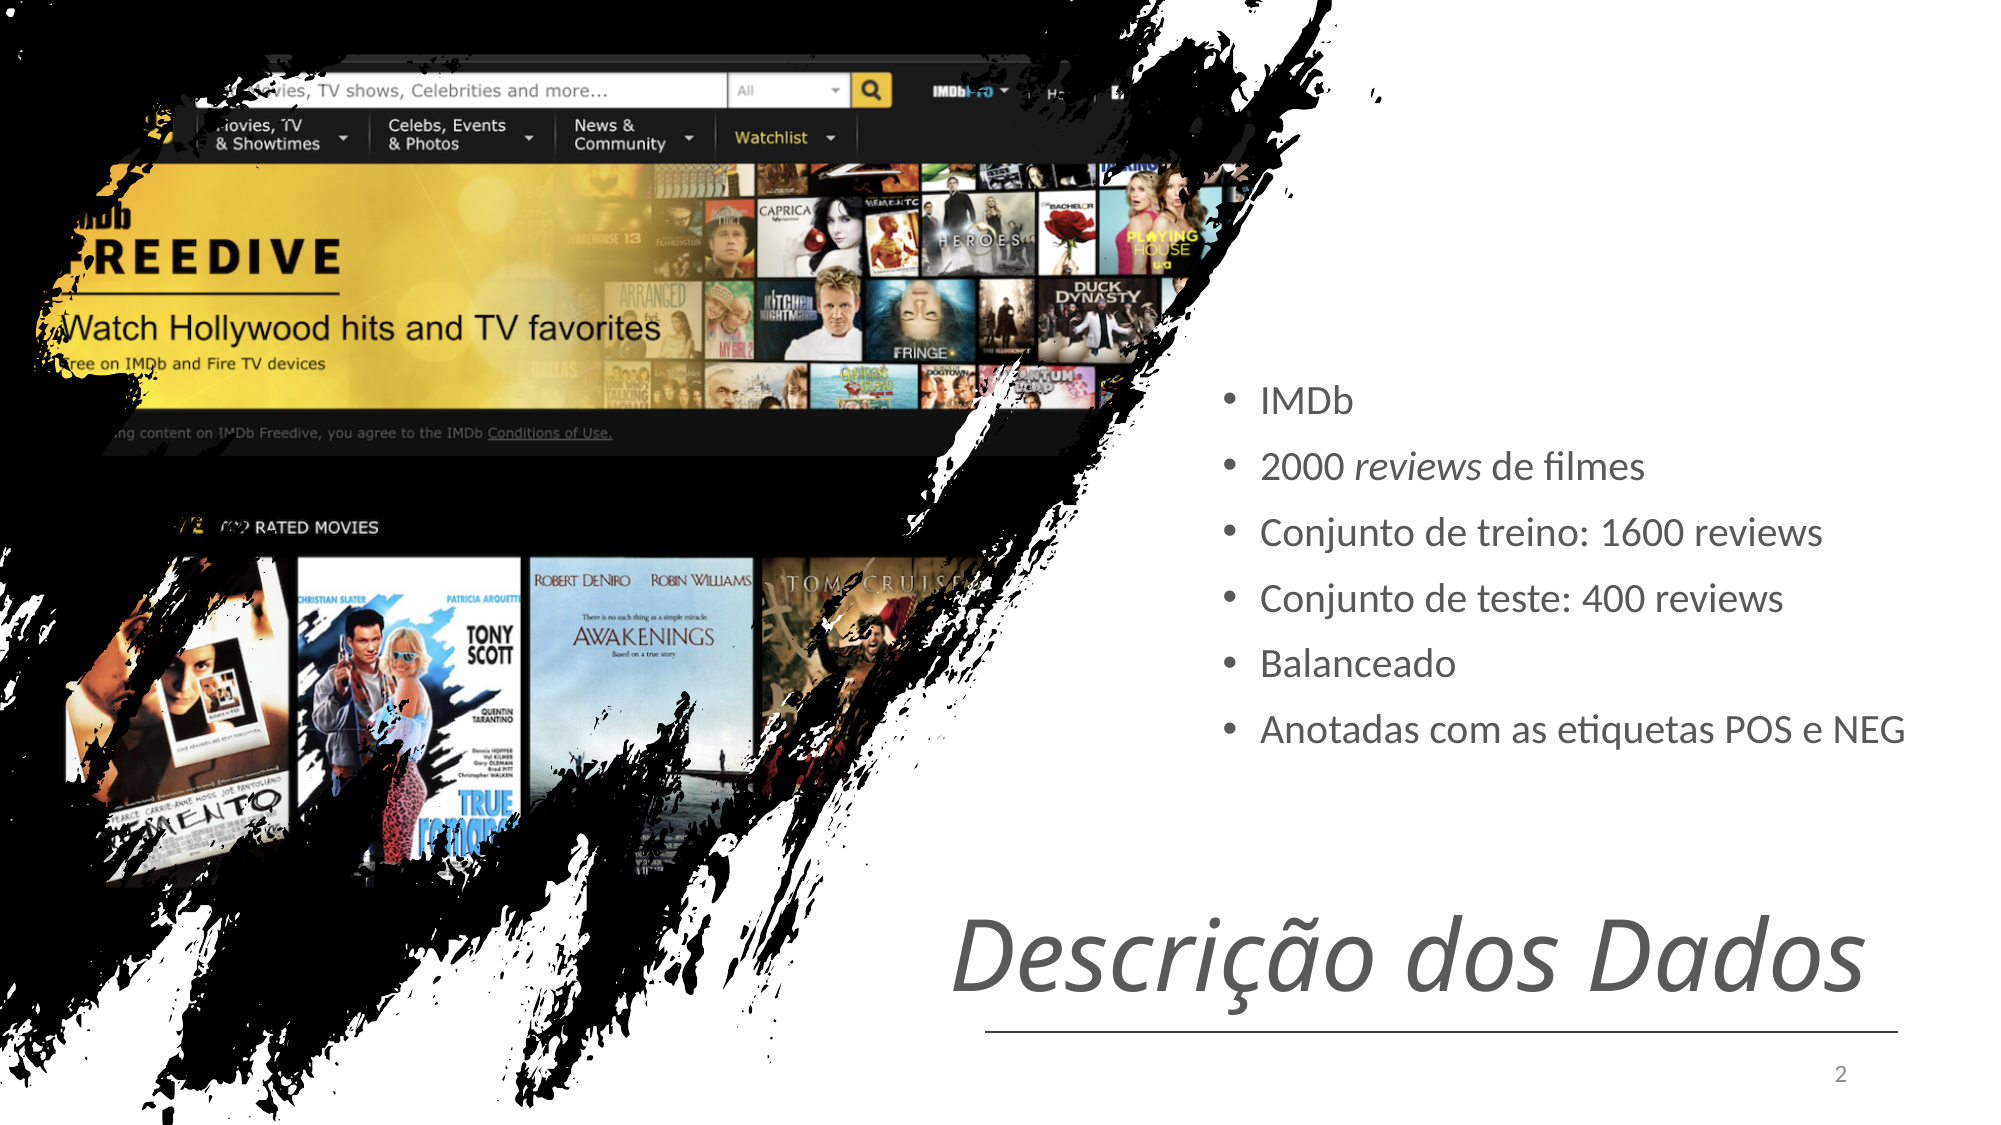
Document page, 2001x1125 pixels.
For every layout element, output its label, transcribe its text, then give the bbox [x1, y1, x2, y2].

title Descrição dos Dados [833, 906, 1884, 1064]
text_box 2 [1412, 1042, 1863, 1103]
text_box IMDb 2000 reviews de filmes Conjunto de treino: 1600 reviews Conjunto de teste: 400 reviews Balanceado Anotadas com as etiquetas POS e NEG [1294, 370, 1925, 832]
picture [0, 54, 1294, 917]
